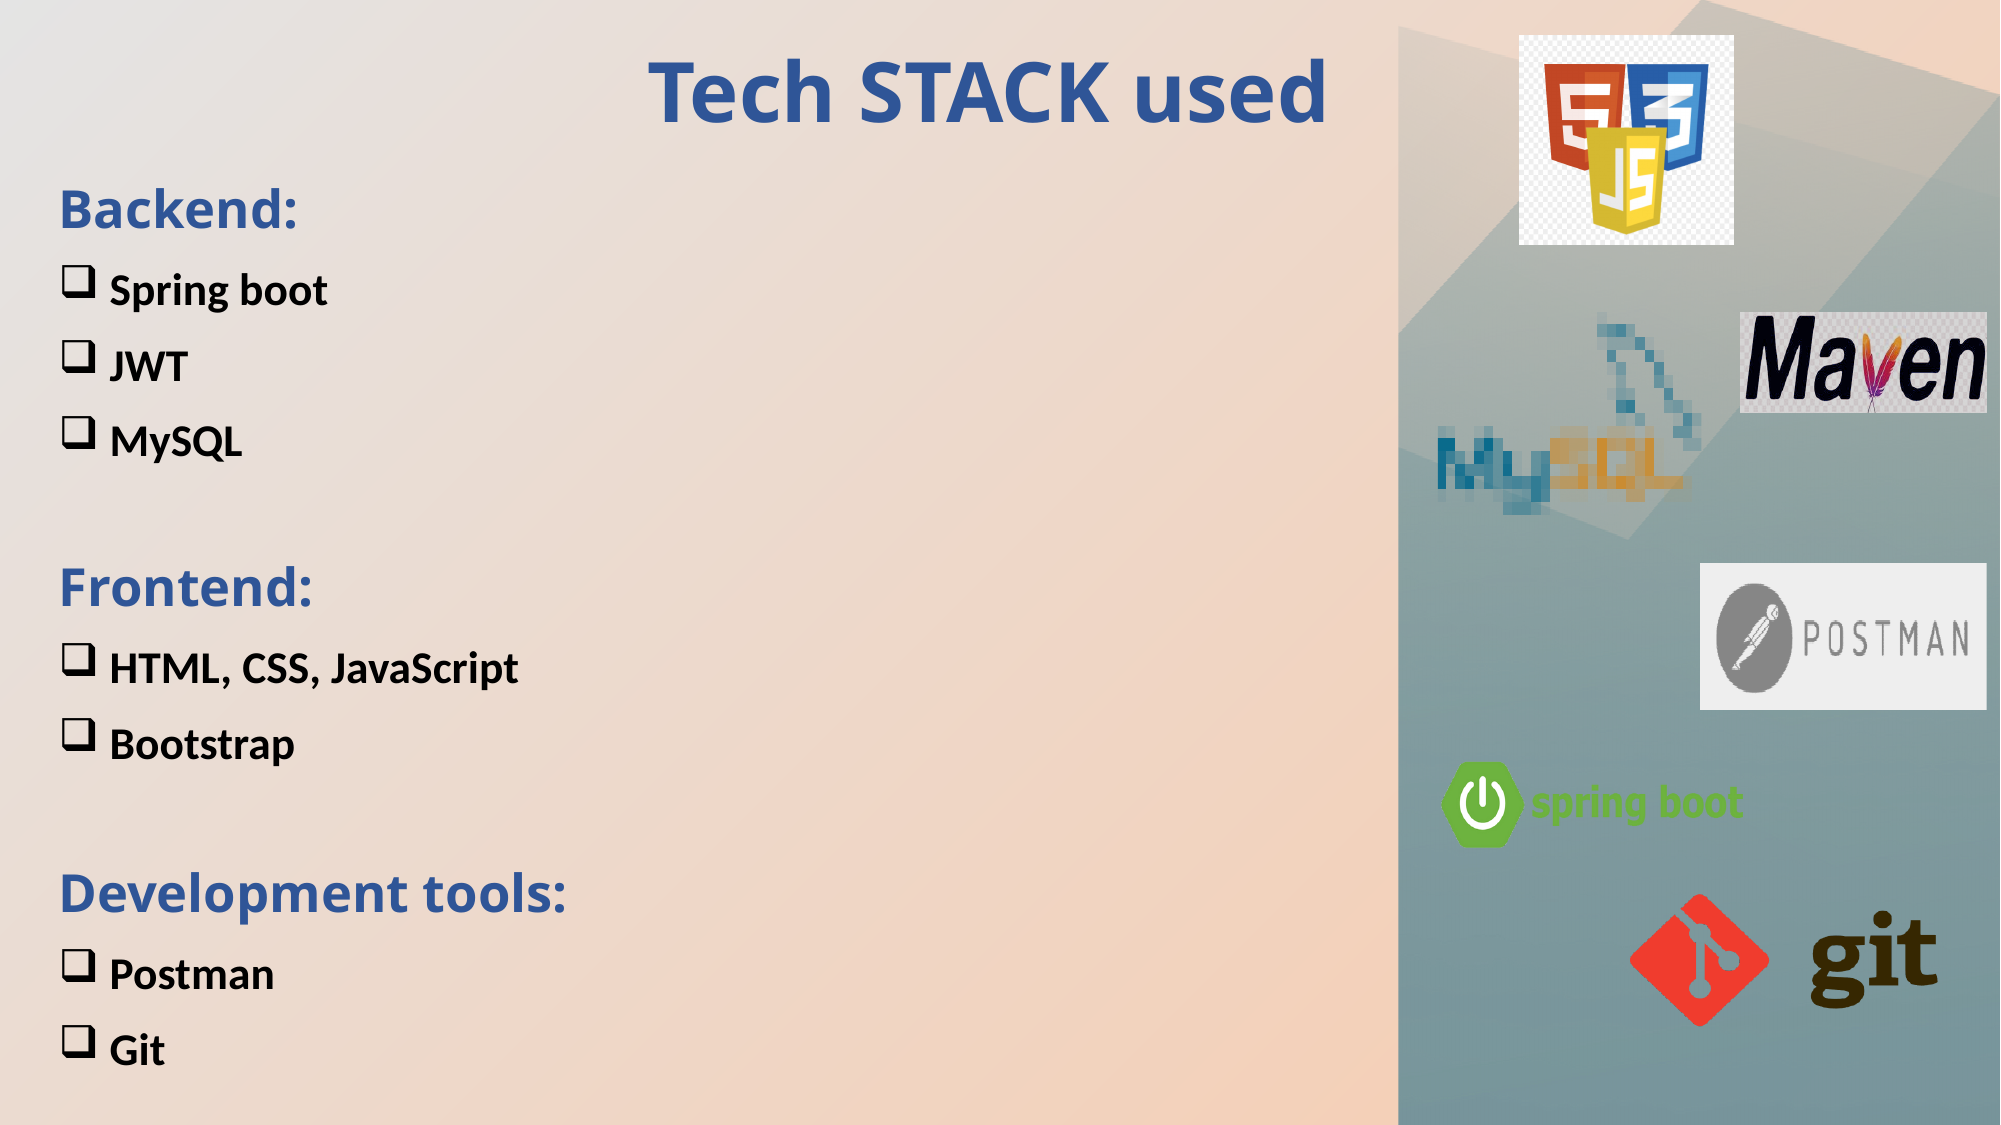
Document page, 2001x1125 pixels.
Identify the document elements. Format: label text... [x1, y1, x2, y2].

list Backend: Spring boot JWT MySQL Frontend: HTML, CSS, JavaScript Bootstrap Development tools: Postman Git [43, 168, 1398, 1088]
text_box [1437, 312, 1702, 515]
text_box [1700, 563, 1987, 710]
text_box [1739, 312, 1987, 413]
text_box [1398, 0, 2000, 1125]
title Tech STACK used [0, 22, 1398, 149]
picture [1519, 35, 1734, 245]
text_box [1629, 893, 1938, 1027]
text_box [1431, 730, 1754, 889]
